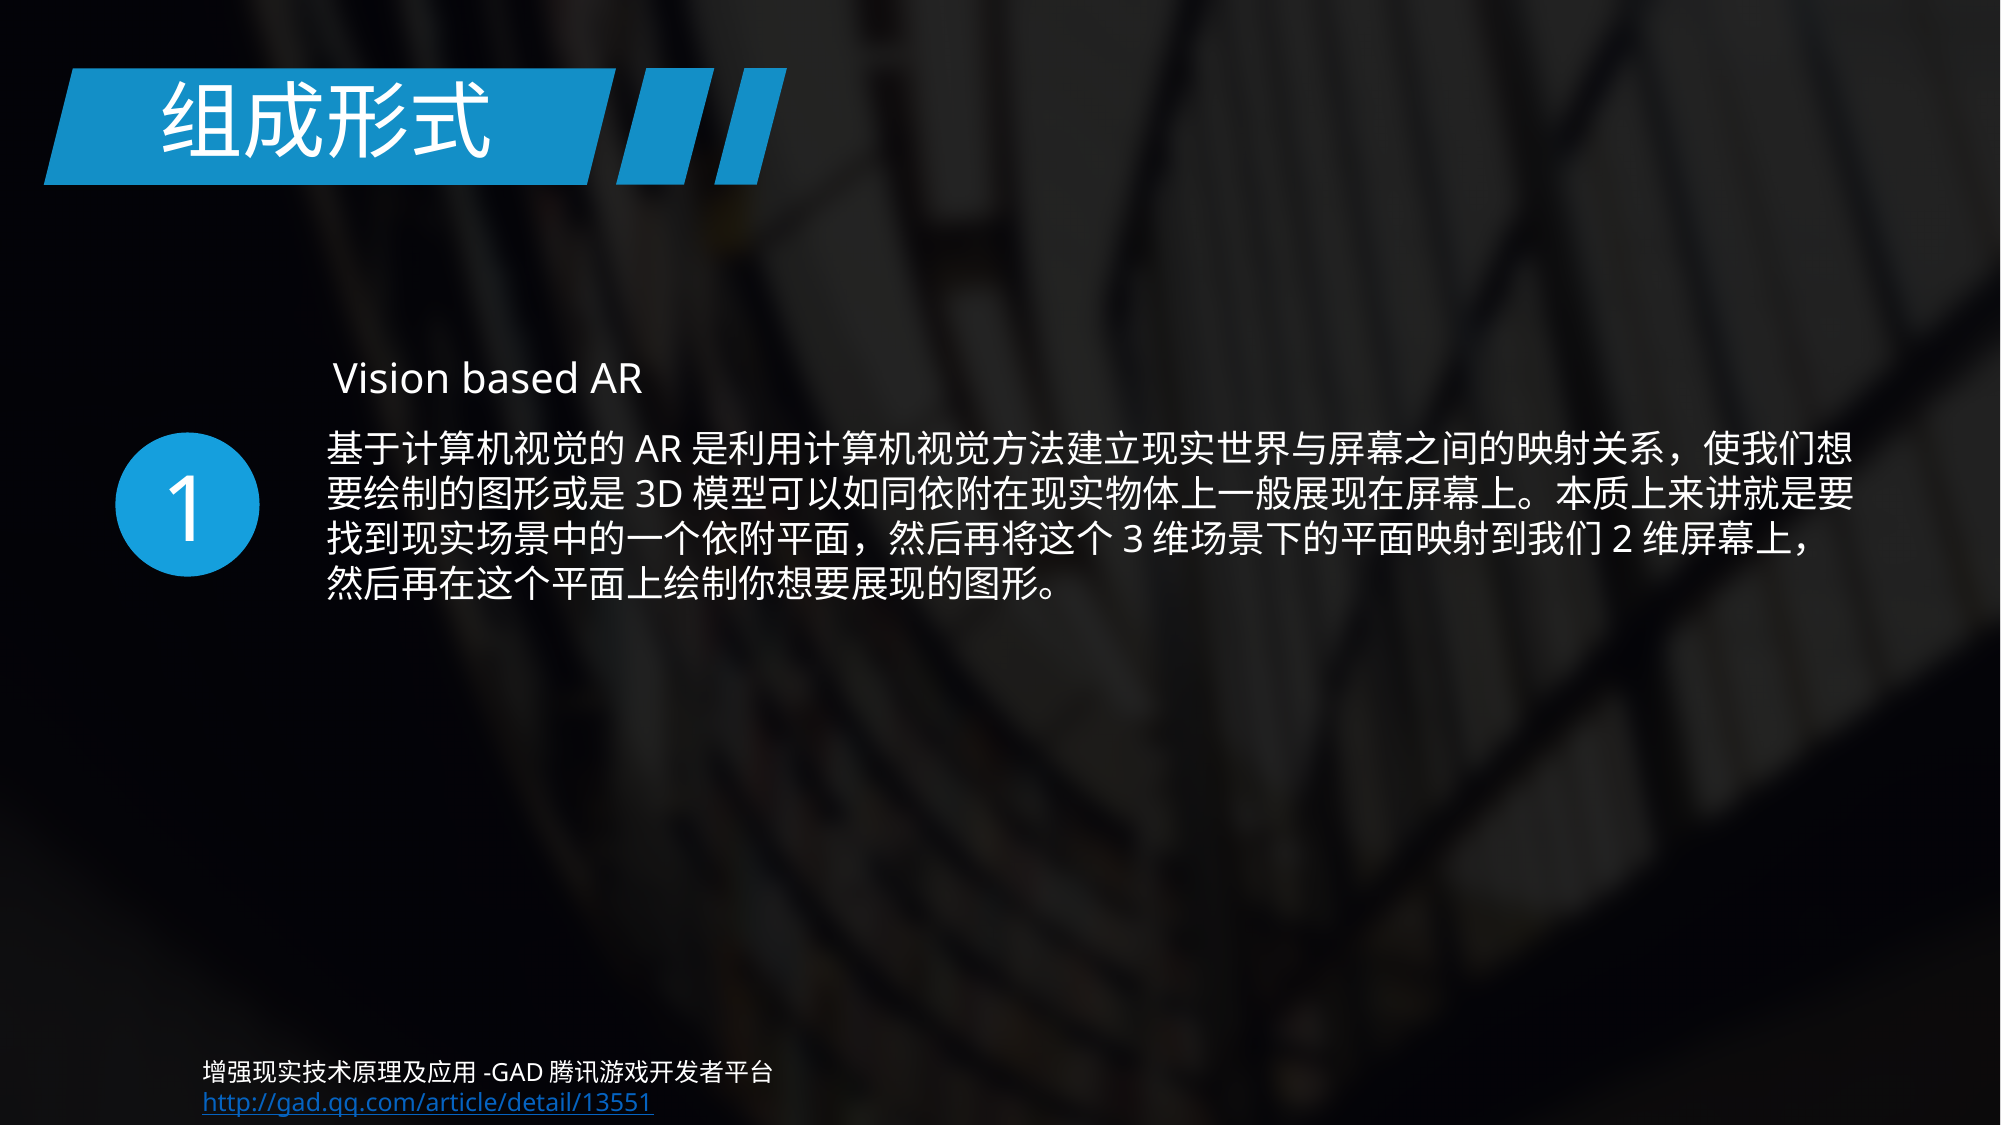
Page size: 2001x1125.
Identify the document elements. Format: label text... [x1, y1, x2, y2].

text_box [614, 67, 716, 186]
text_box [43, 61, 616, 185]
text_box 增强现实技术原理及应用-GAD腾讯游戏开发者平台 http://gad.qq.com/article/detail/13551 [187, 1049, 1188, 1125]
text_box Vision based AR [318, 344, 659, 410]
text_box 1 [114, 431, 261, 578]
text_box [712, 67, 789, 186]
text_box 基于计算机视觉的AR是利用计算机视觉方法建立现实世界与屏幕之间的映射关系，使我们想要绘制的图形或是3D模型可以如同依附在现实物体上一般展现在屏幕上。本质上来讲就是要找到现实场景中的一个依附平面，然后再将这个3维场景下的平面映射到我们2维屏幕上，然后再在这个平面上绘制你想要展现的图形。 [311, 417, 1878, 613]
